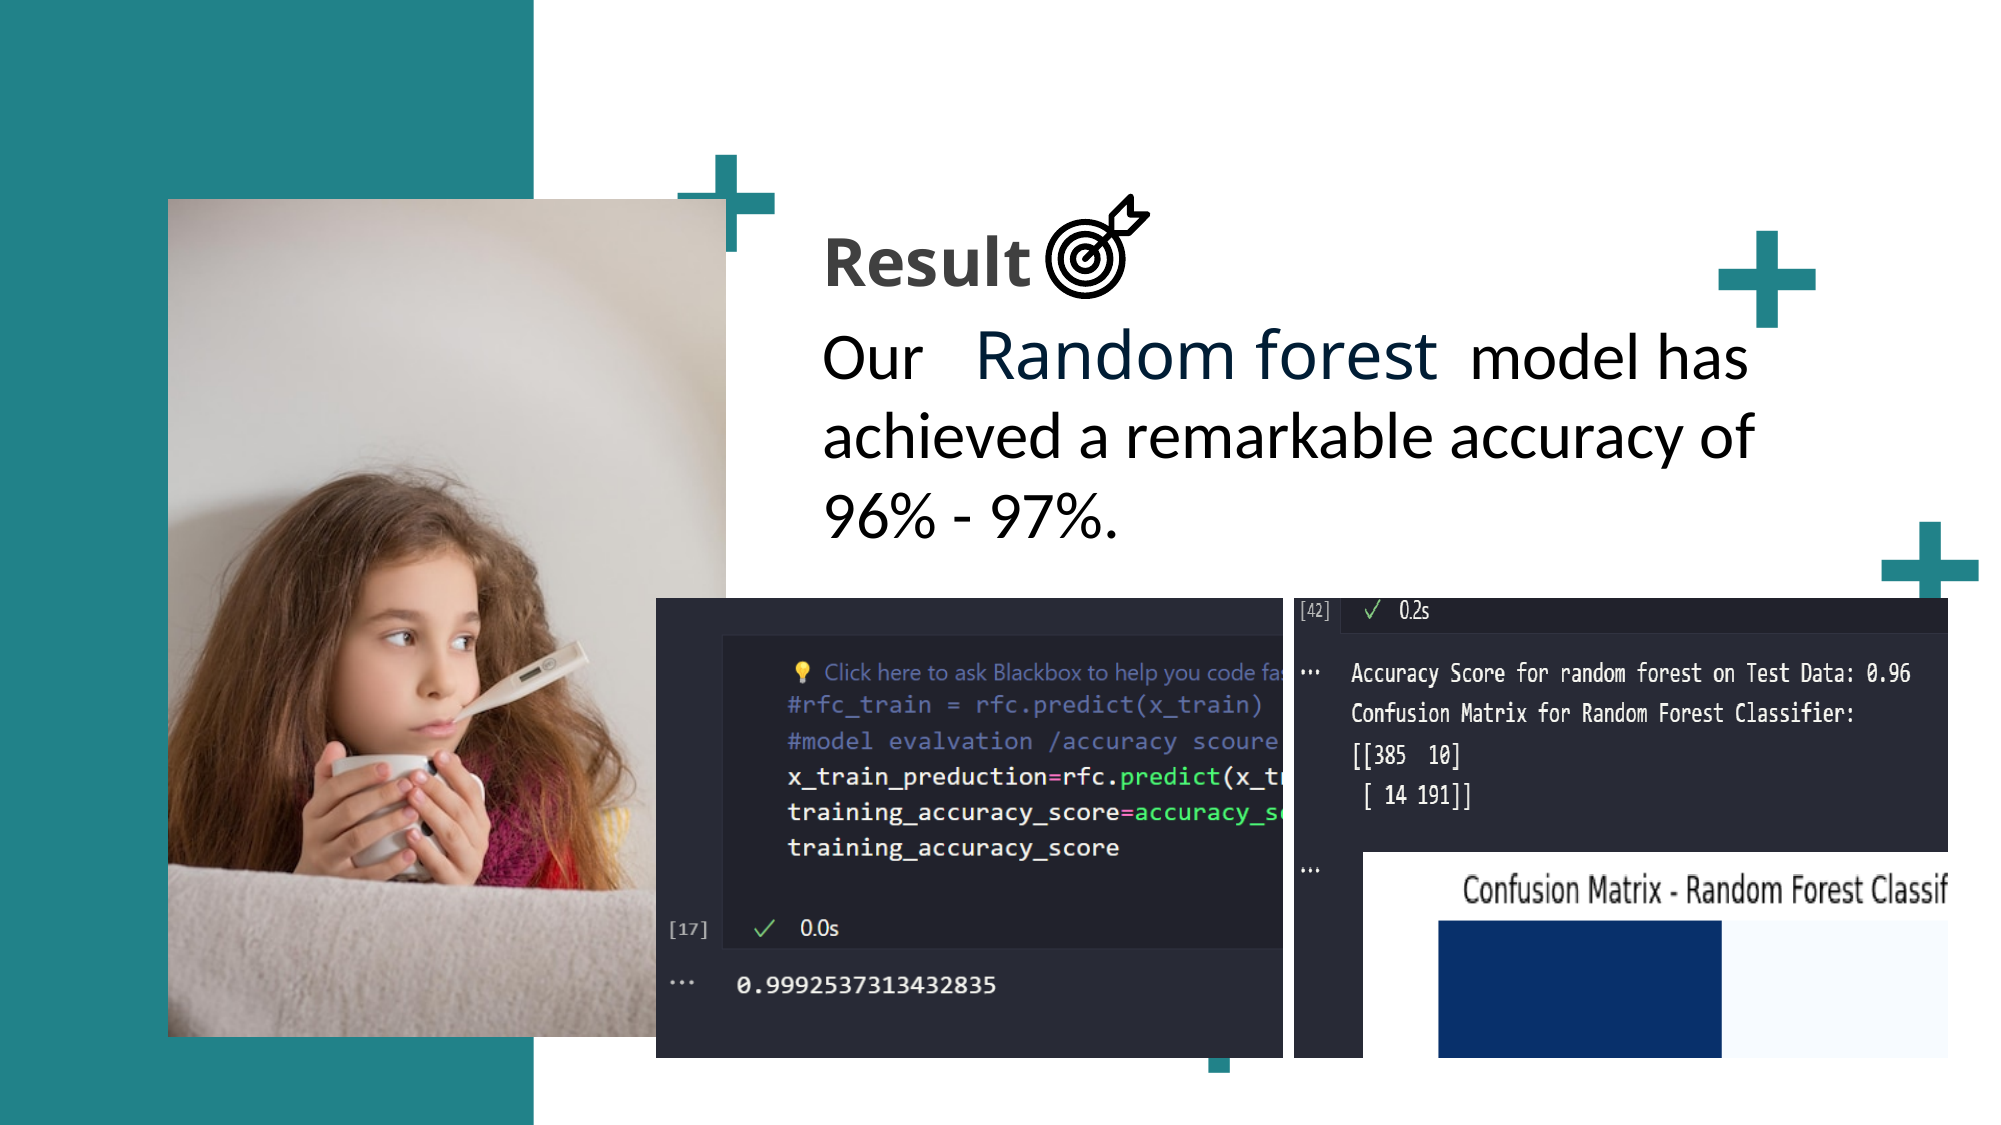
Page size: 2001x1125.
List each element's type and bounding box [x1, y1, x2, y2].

picture [1294, 598, 1948, 1058]
text_box [0, 0, 2000, 1125]
picture [656, 598, 1283, 1058]
